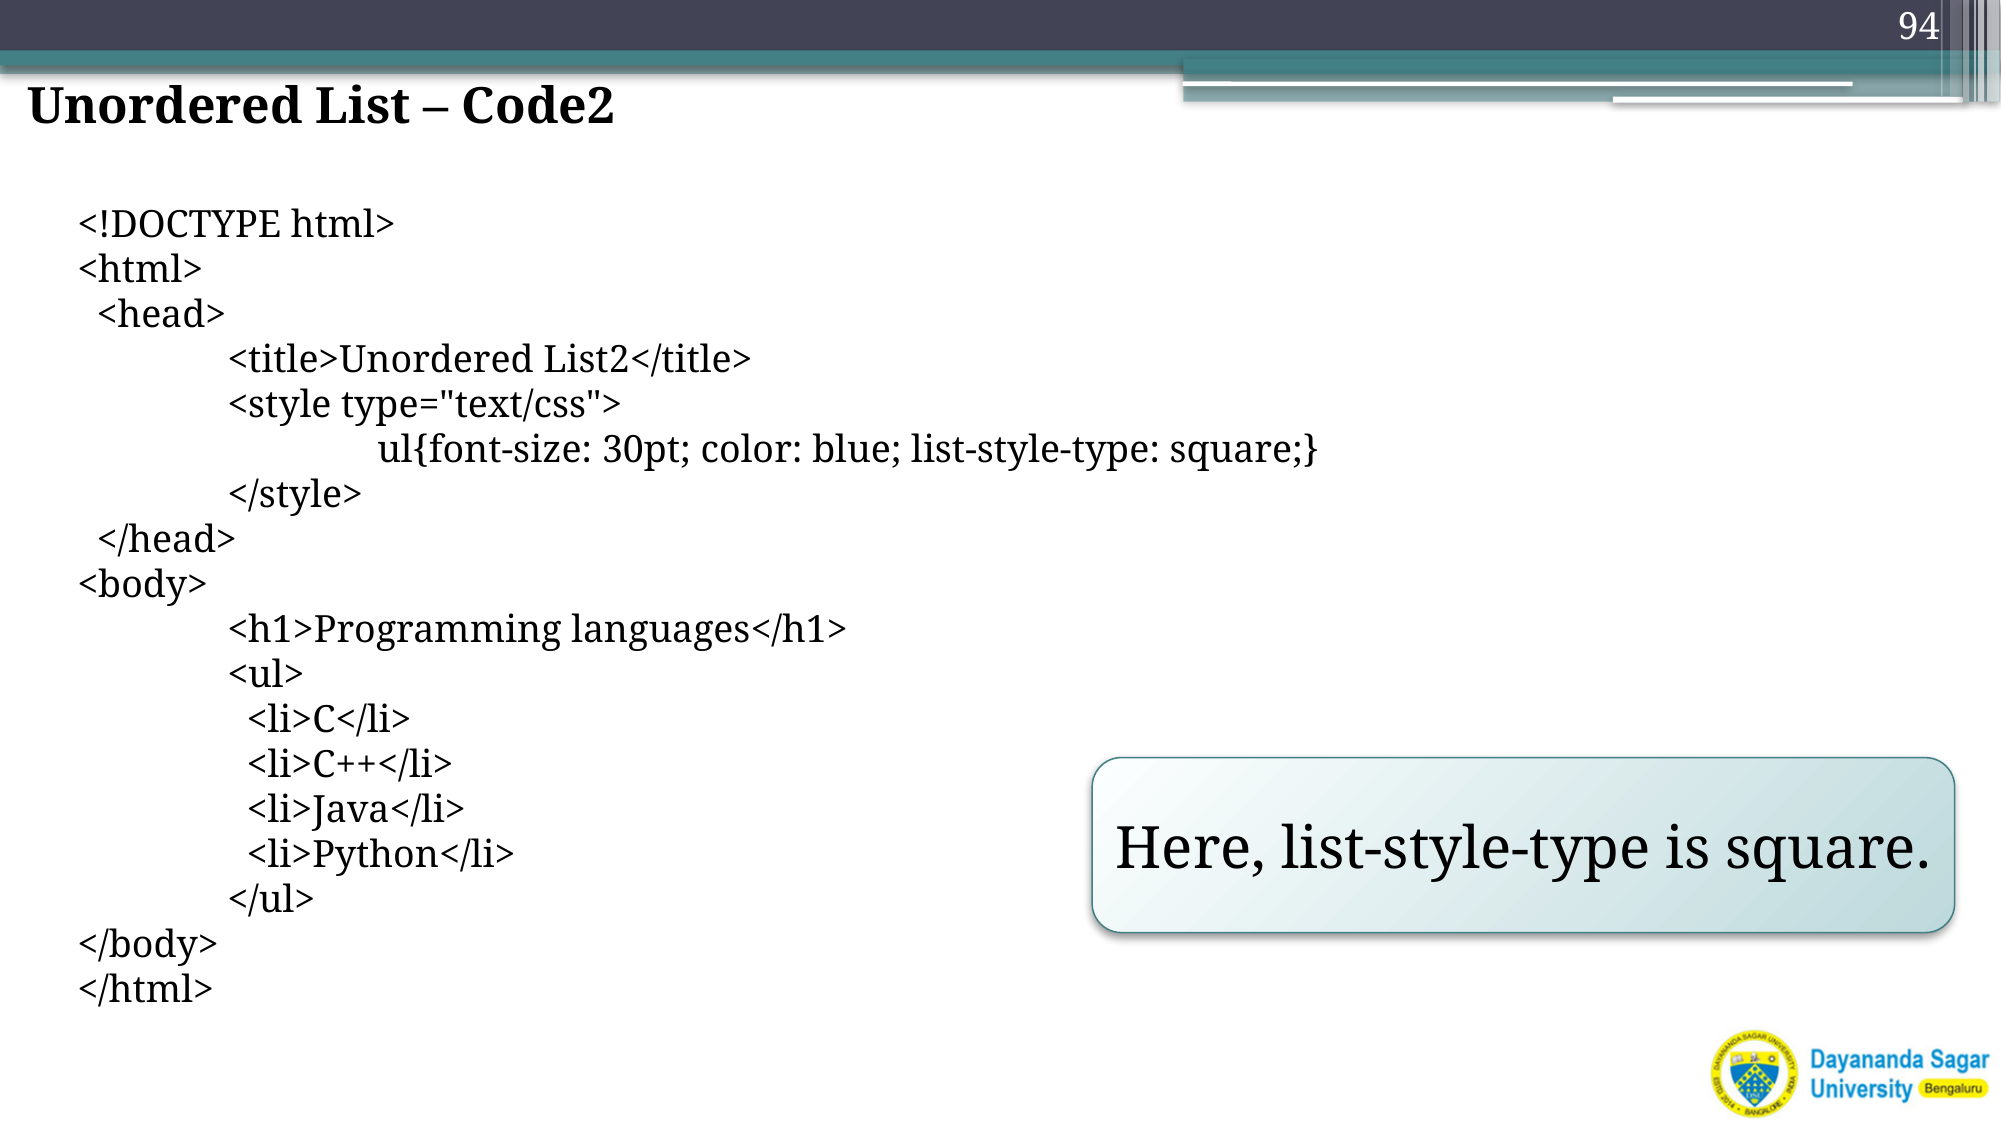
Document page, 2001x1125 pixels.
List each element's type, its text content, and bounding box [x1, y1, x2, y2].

slide_number 94 [1788, 0, 1955, 61]
picture [1707, 1021, 1996, 1125]
text_box Here, list-style-type is square. [1091, 756, 1956, 934]
text_box <!DOCTYPE html> <html> <head> <title>Unordered List2</title> <style type="text/css"> ul{font-size: 30pt; color: blue; list-style-type: square;} </style> </head> <body> <h1>Programming languages</h1> <ul> <li>C</li> <li>C++</li> <li>Java</li> <li>Python</li> </ul> </body> </html> [62, 192, 1453, 1018]
text_box Unordered List – Code2 [12, 66, 1150, 142]
